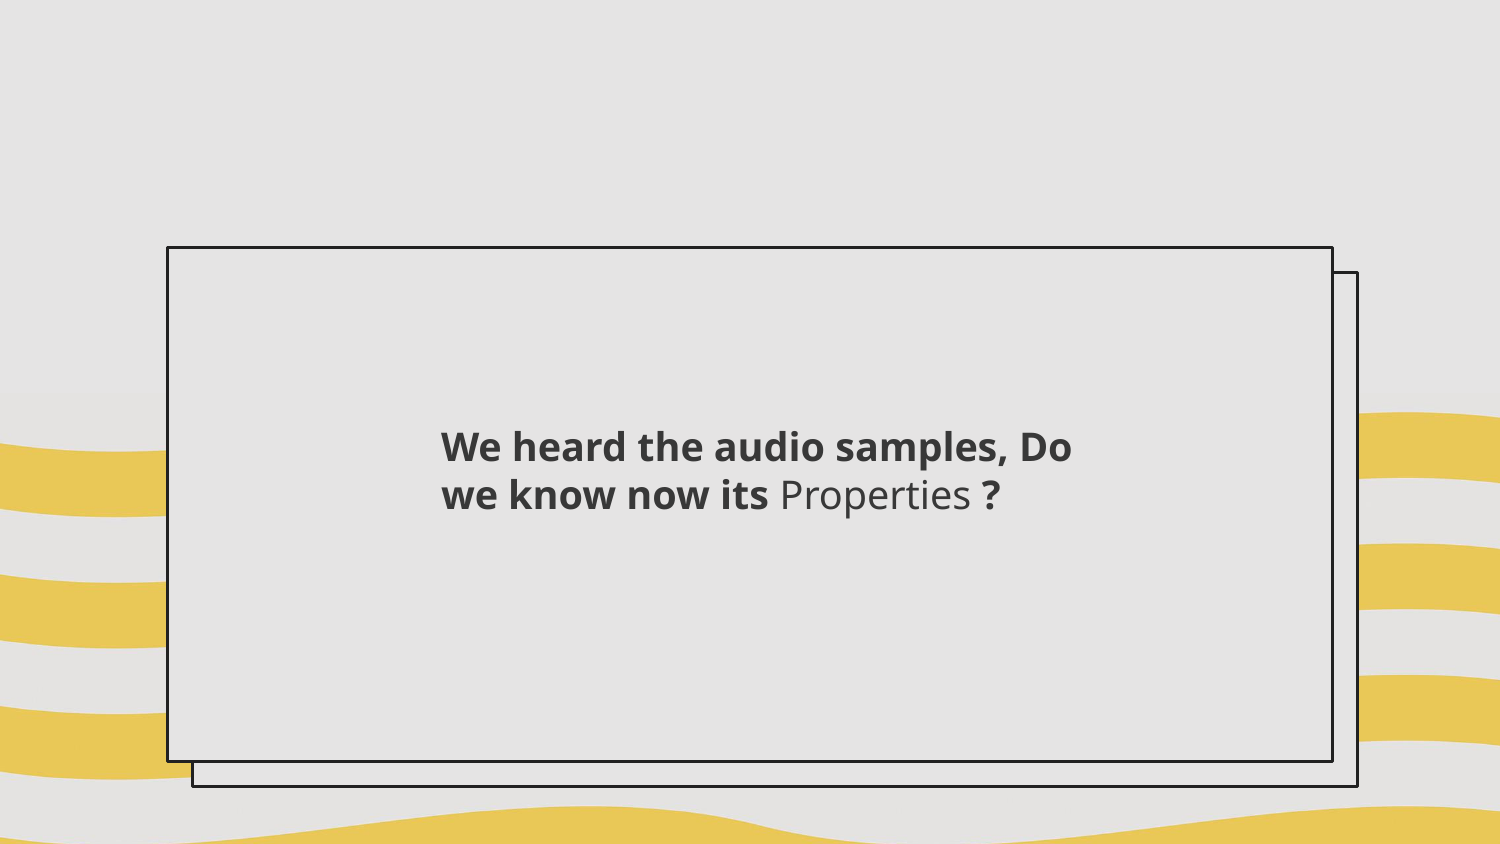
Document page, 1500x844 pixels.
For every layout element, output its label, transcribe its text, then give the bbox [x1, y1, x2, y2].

picture [0, 393, 1500, 844]
text_box We heard the audio samples, Do we know now its Properties ? [351, 407, 1149, 533]
